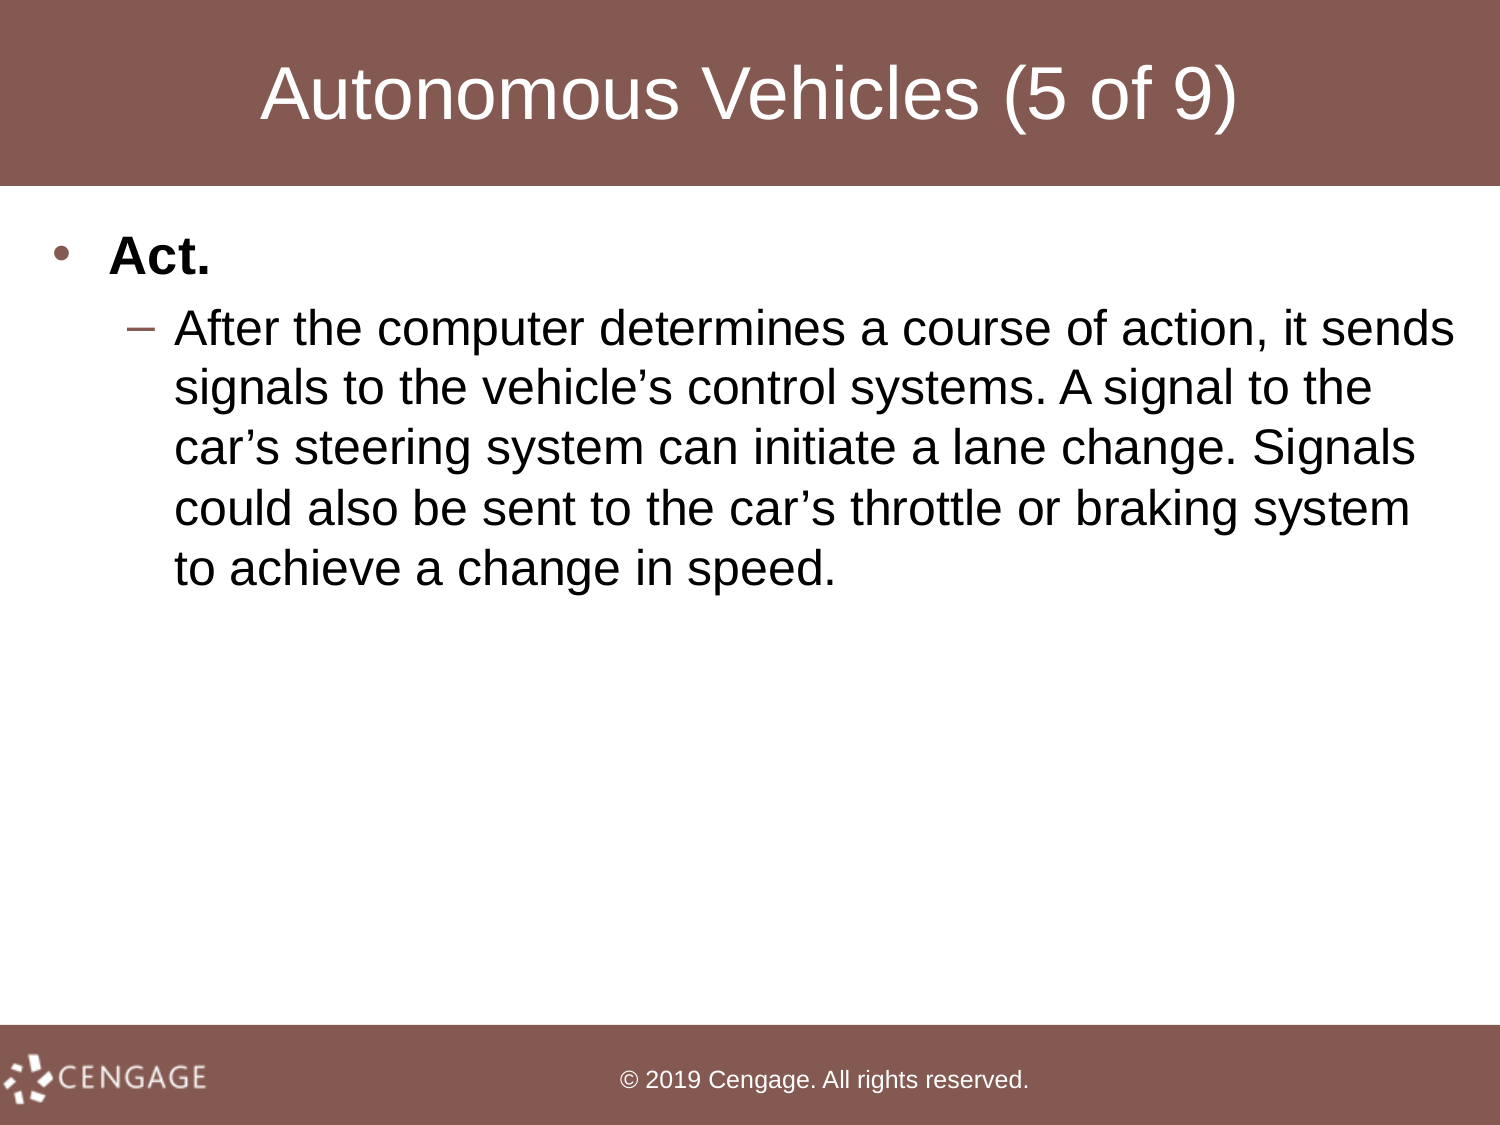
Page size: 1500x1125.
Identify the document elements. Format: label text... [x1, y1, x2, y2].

picture [0, 1051, 211, 1106]
title Autonomous Vehicles (5 of 9) [75, 4, 1425, 175]
list Act. After the computer determines a course of action, it sends signals to the vehicle’s control systems. A signal to the car’s steering system can initiate a lane change. Signals could also be sent to the car’s throttle or braking system to achieve a change in speed. [37, 212, 1475, 1005]
